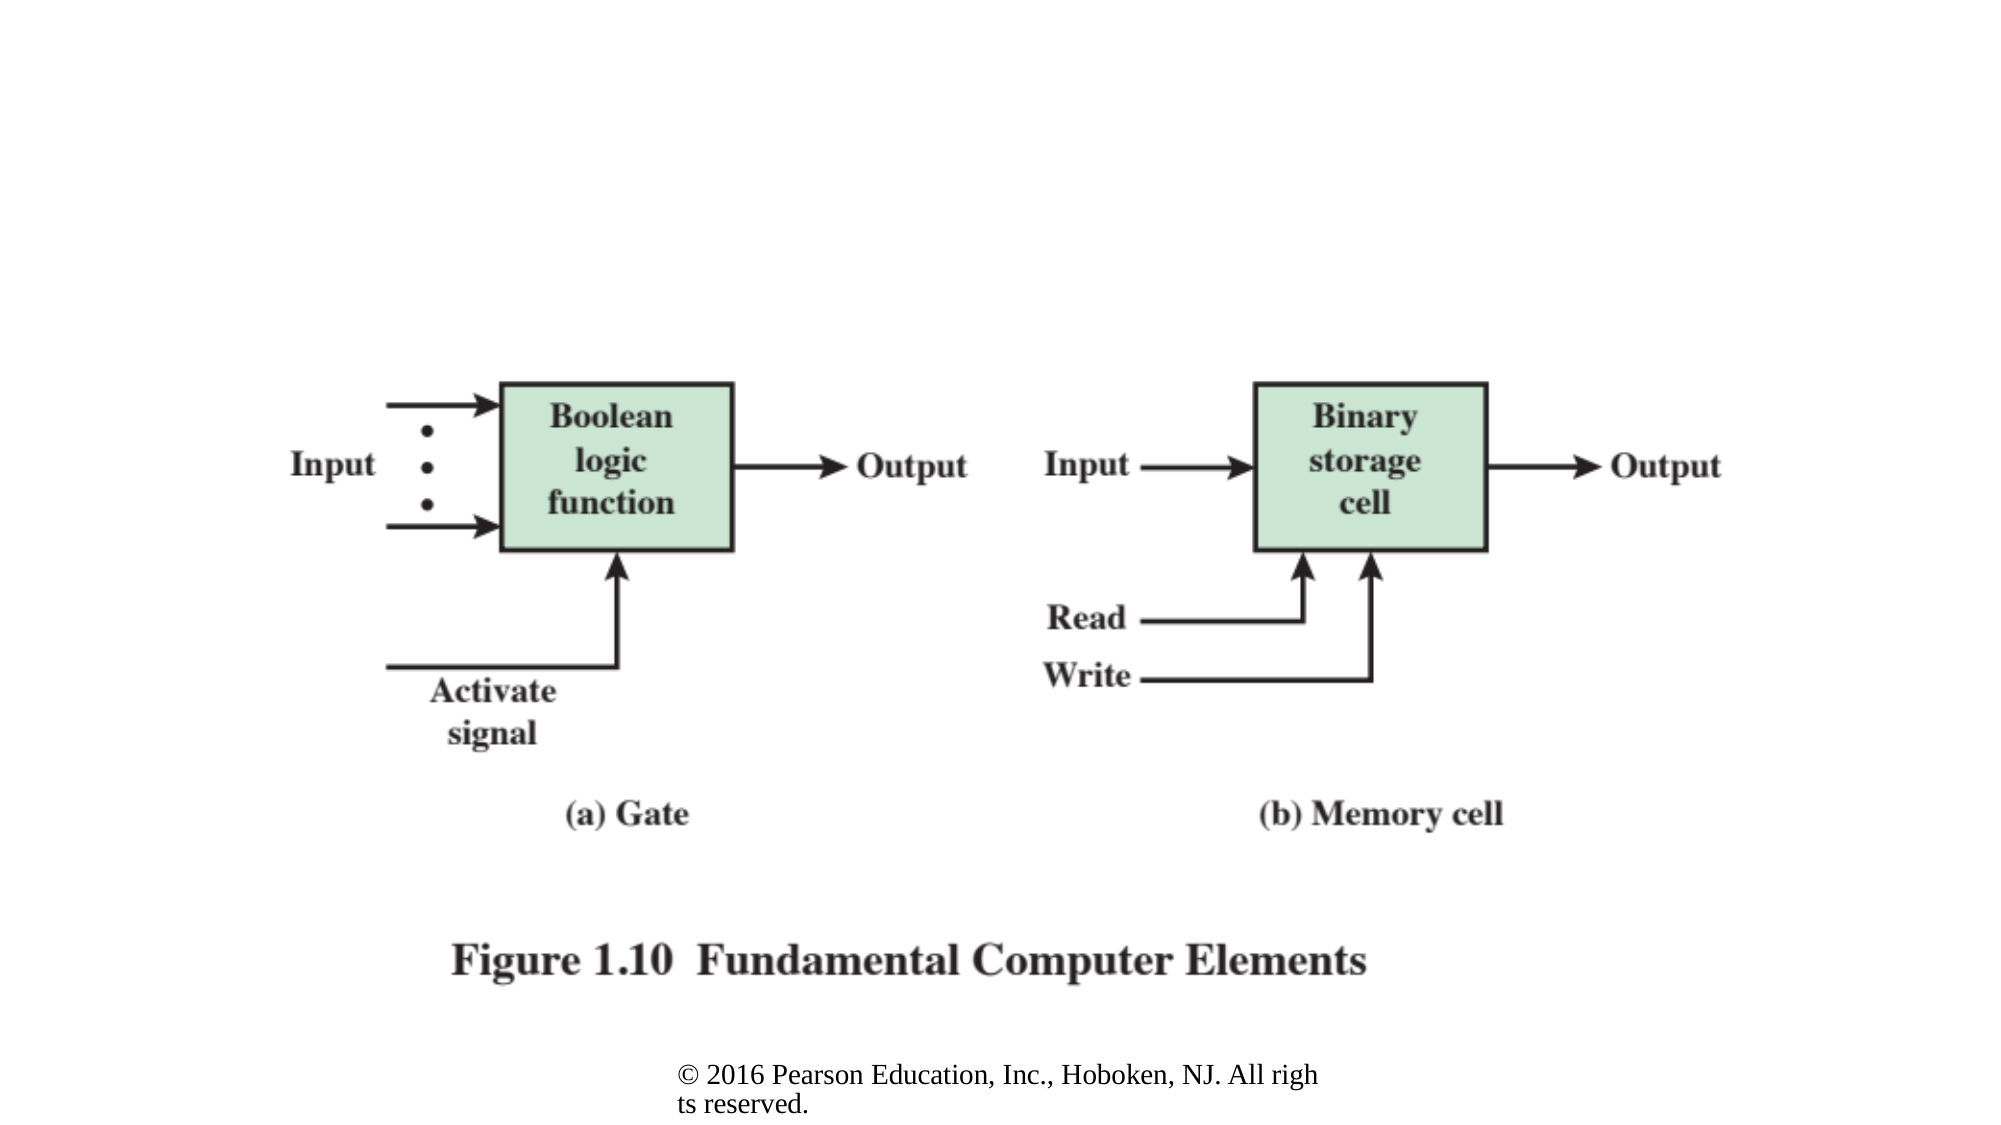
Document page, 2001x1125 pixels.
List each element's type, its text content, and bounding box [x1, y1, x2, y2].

picture [221, 196, 1785, 1065]
footer © 2016 Pearson Education, Inc., Hoboken, NJ. All rights reserved. [662, 1065, 1338, 1103]
